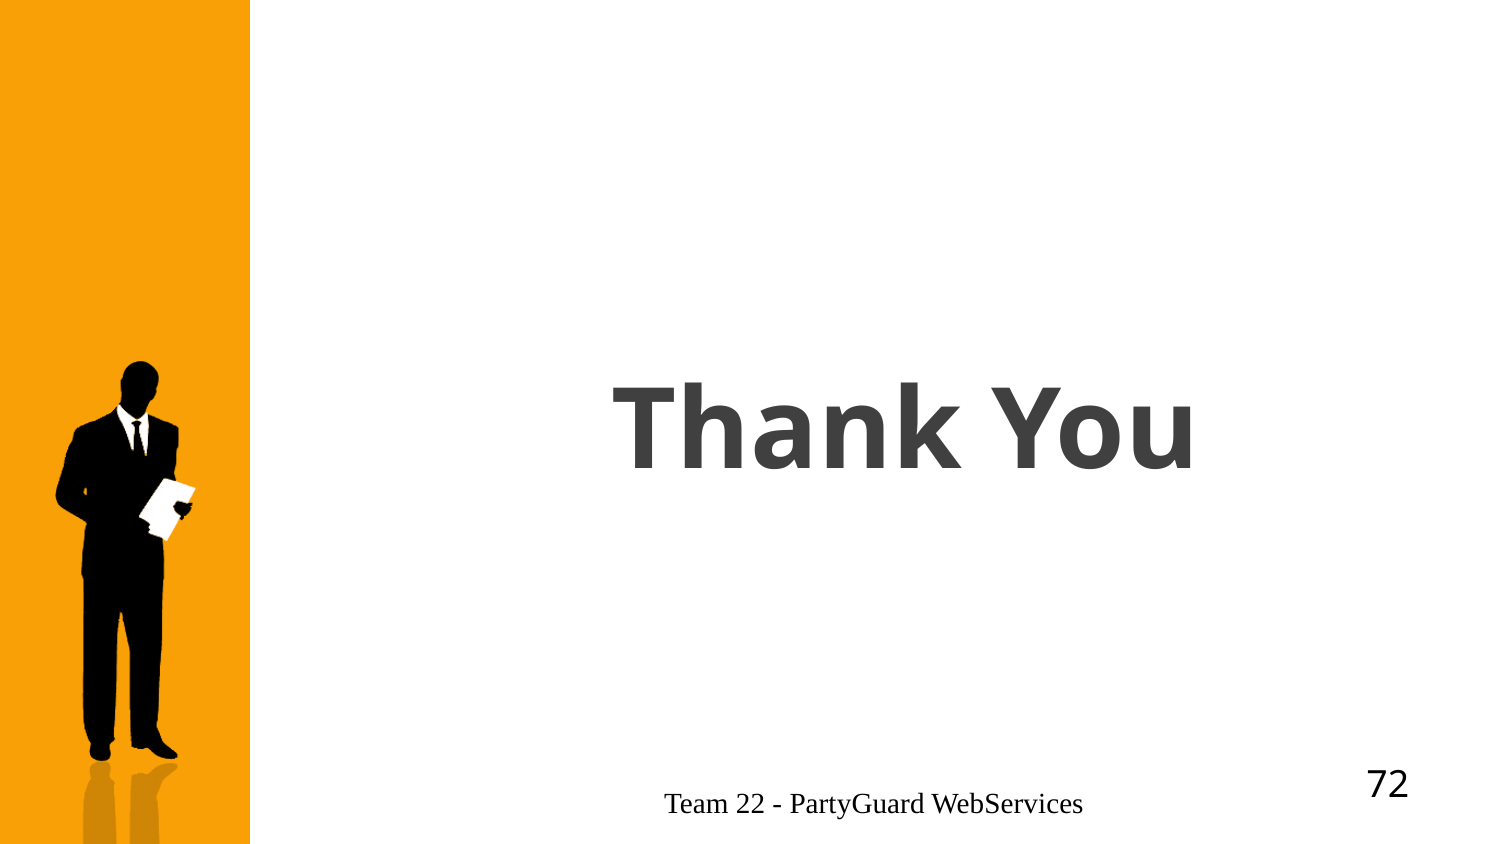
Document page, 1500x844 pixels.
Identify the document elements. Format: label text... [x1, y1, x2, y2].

picture [0, 0, 1500, 844]
title Thank You [596, 351, 1500, 497]
text_box 72 [1351, 752, 1425, 813]
text_box Team 22 - PartyGuard WebServices [649, 776, 1100, 827]
